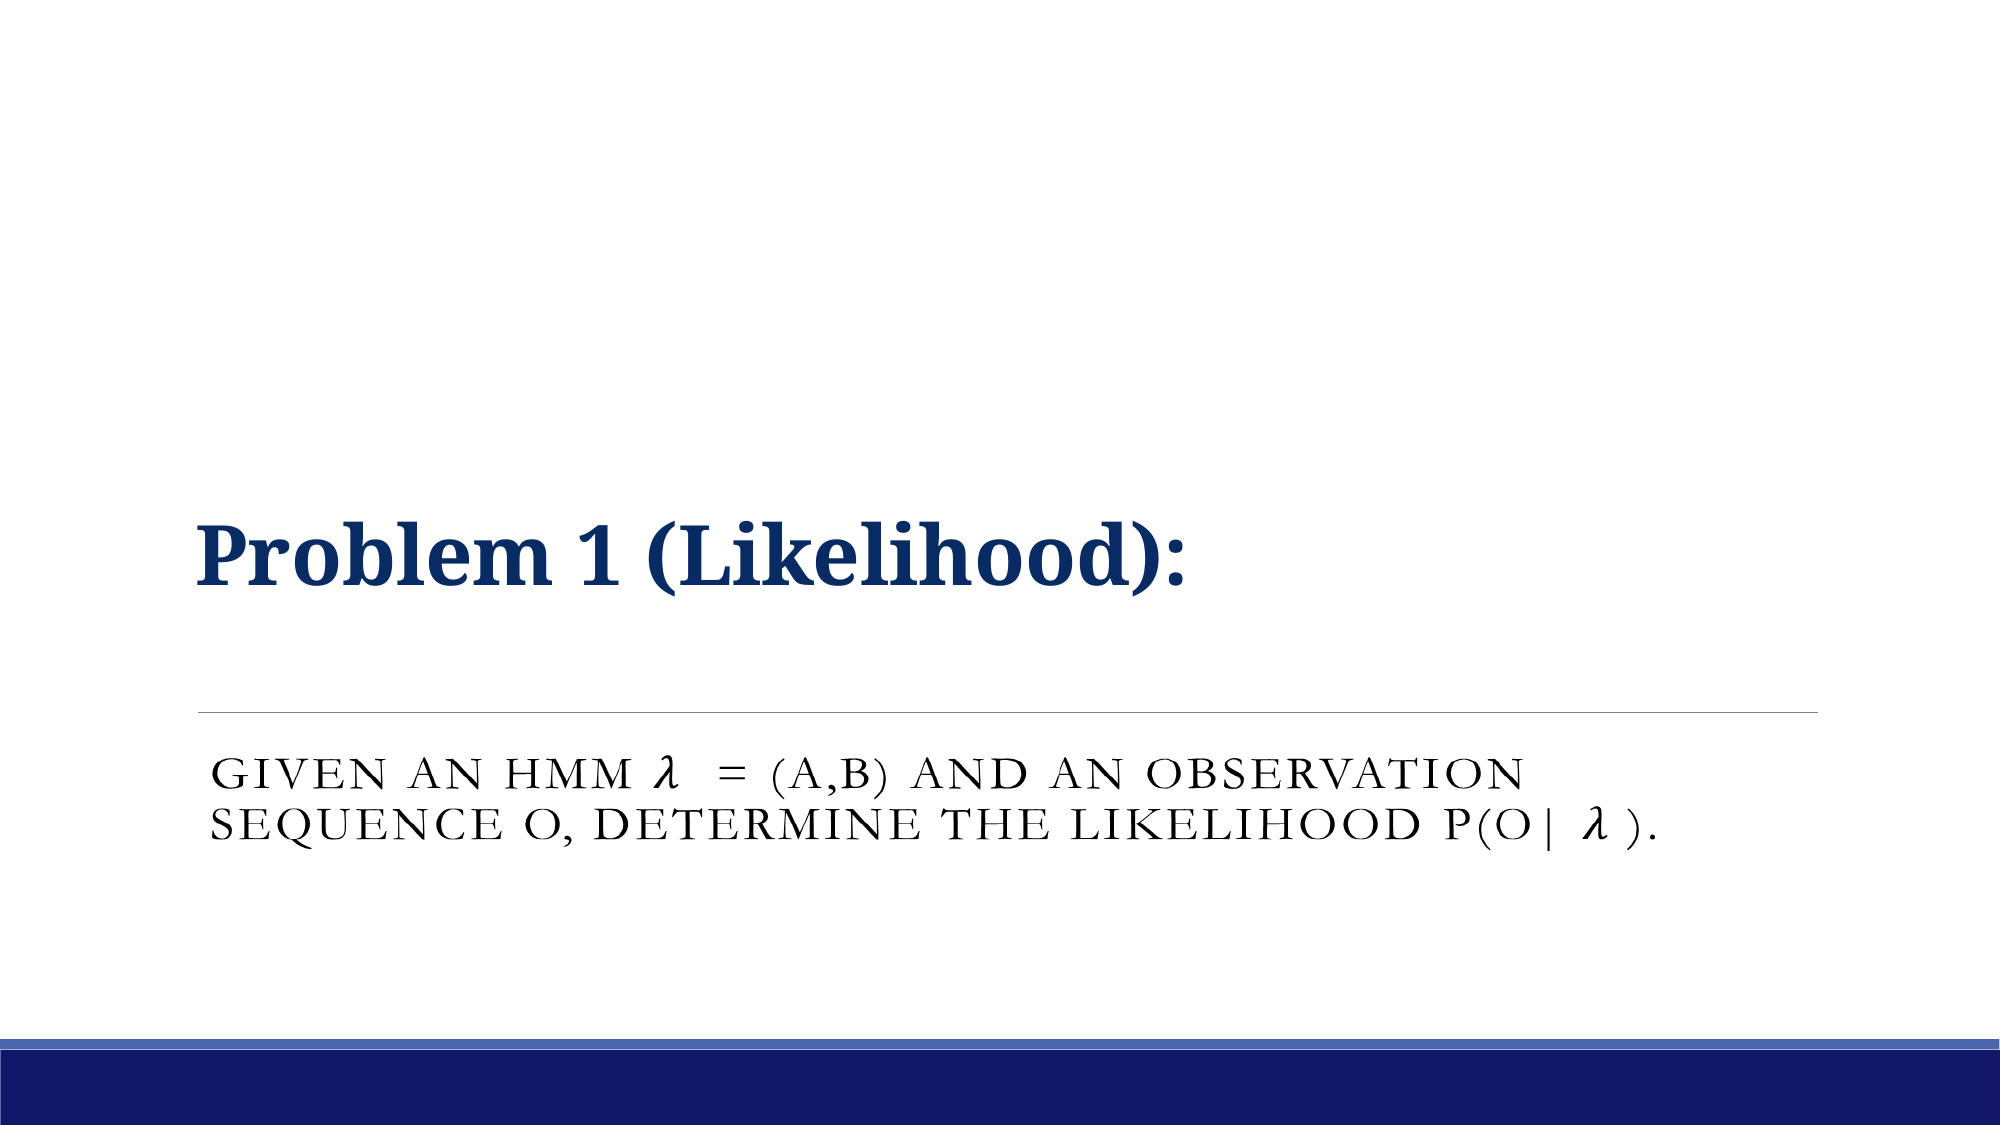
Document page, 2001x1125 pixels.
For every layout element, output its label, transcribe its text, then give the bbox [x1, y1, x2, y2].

title Problem 1 (Likelihood): [180, 124, 1830, 710]
list [180, 730, 1830, 918]
